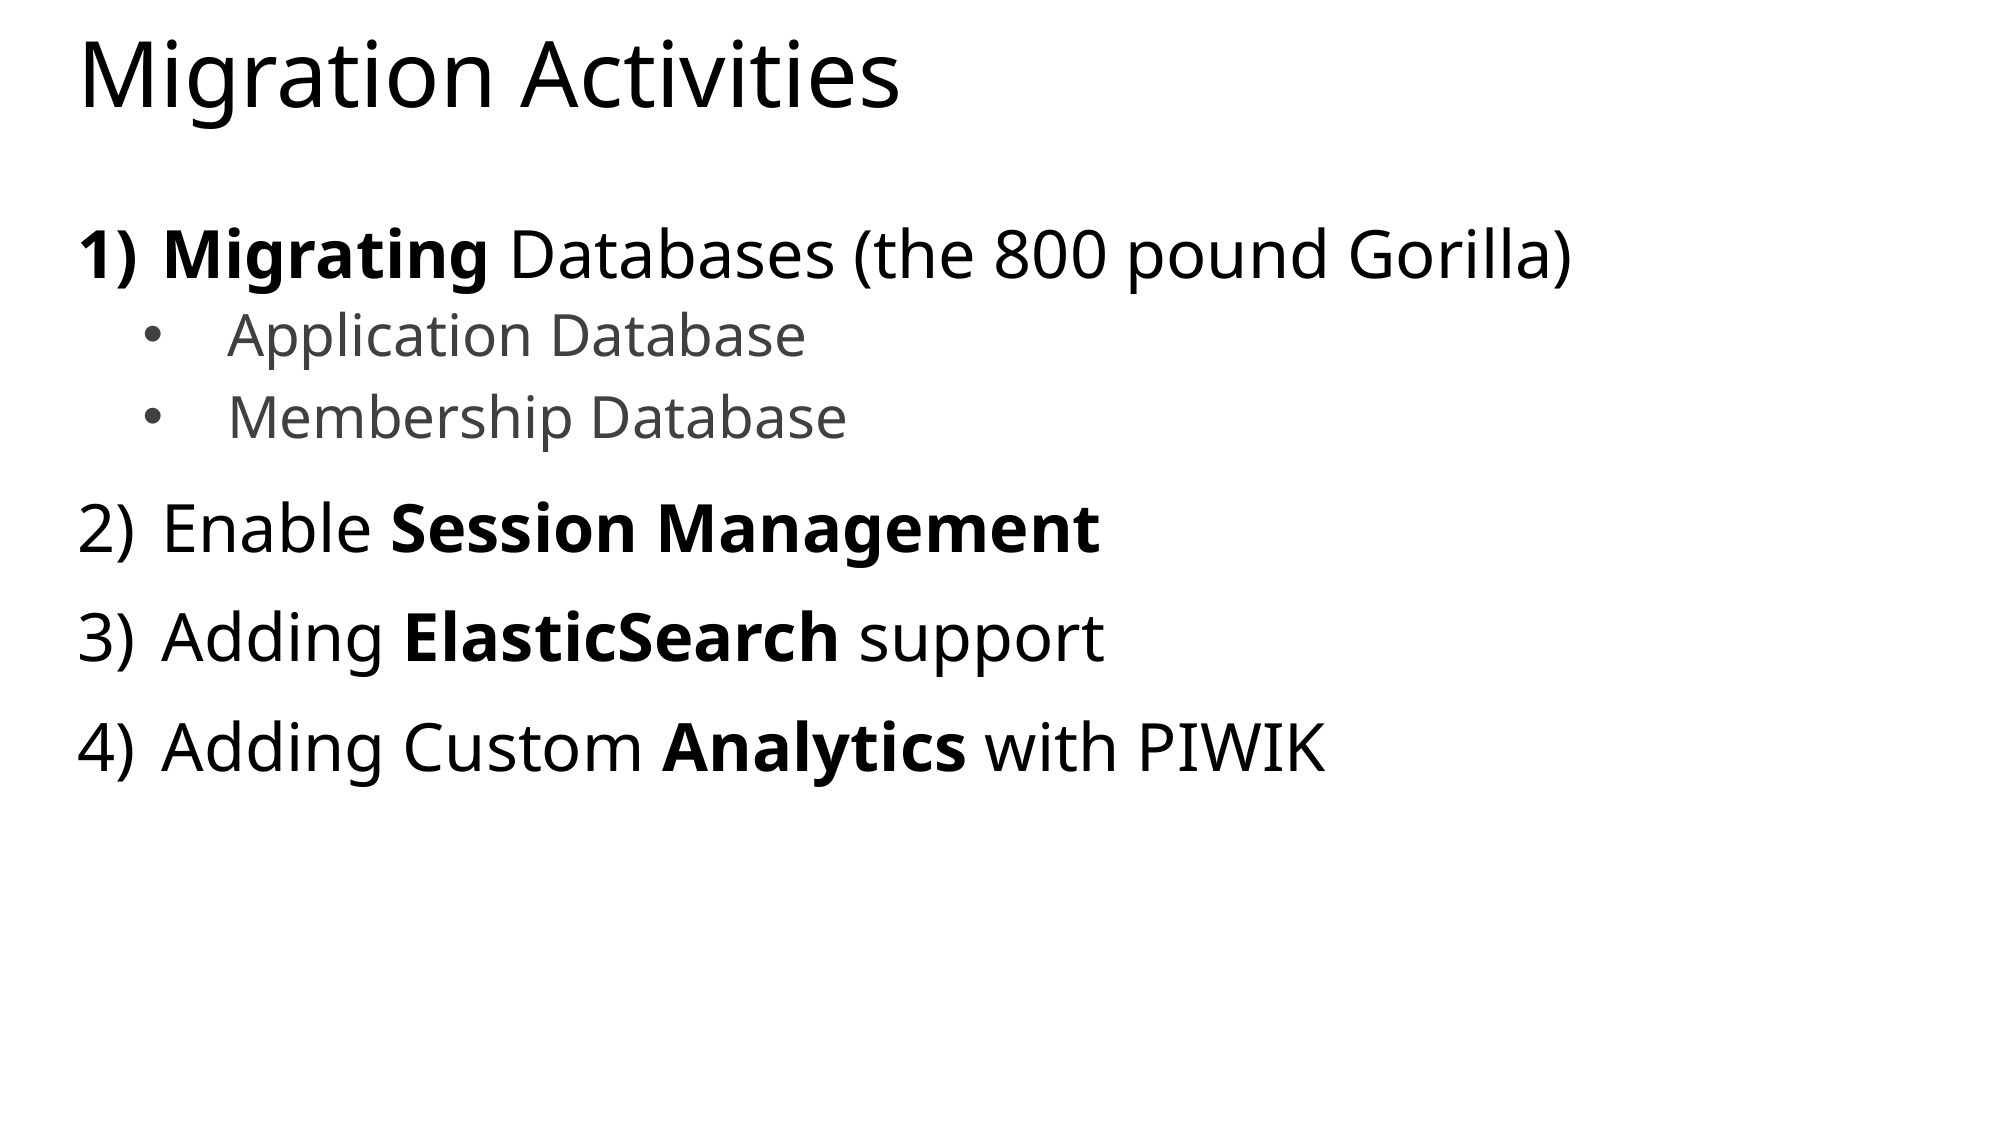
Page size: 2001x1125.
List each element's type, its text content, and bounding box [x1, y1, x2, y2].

title Migration Activities [62, 29, 1953, 205]
list Migrating Databases (the 800 pound Gorilla) Application Database Membership Database Enable Session Management Adding ElasticSearch support Adding Custom Analytics with PIWIK [62, 205, 1953, 1096]
